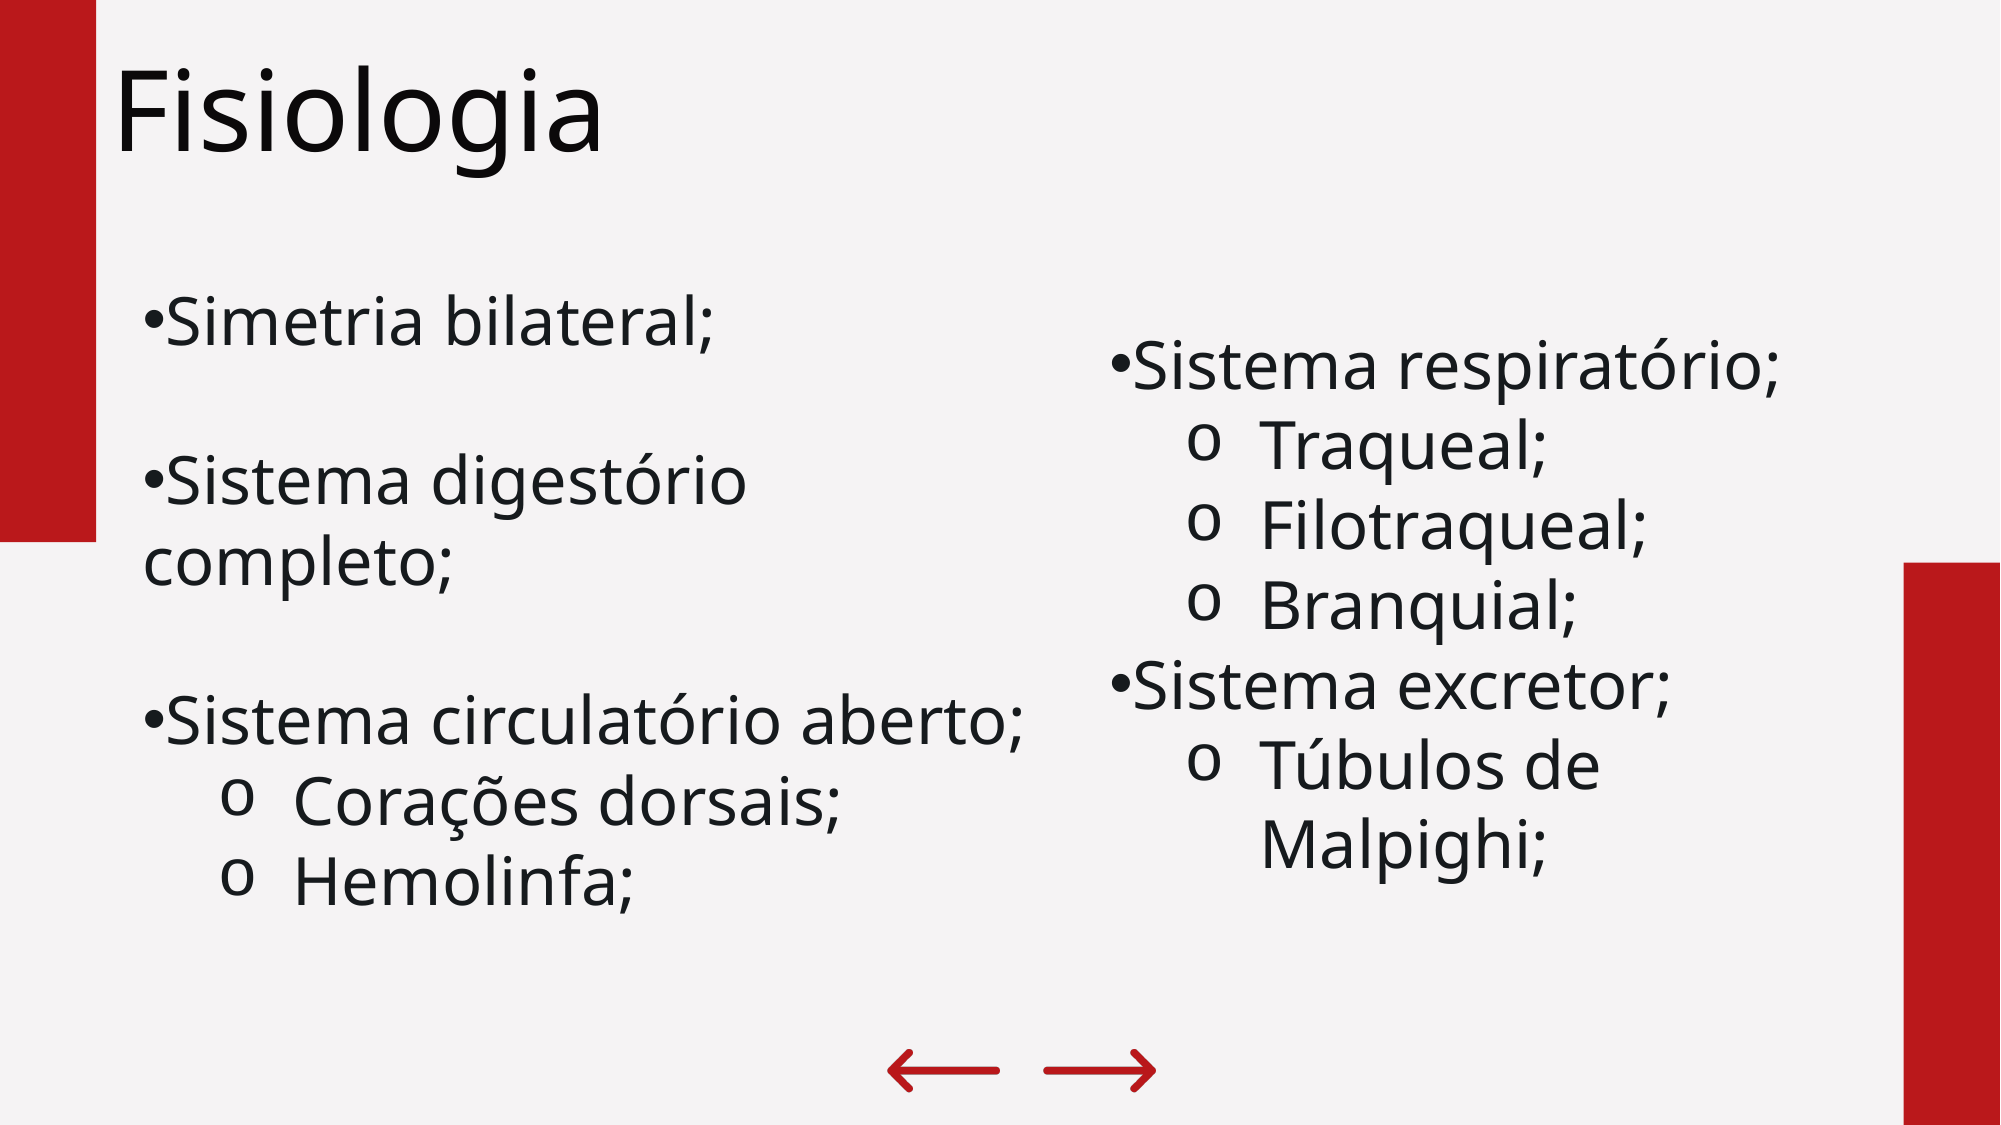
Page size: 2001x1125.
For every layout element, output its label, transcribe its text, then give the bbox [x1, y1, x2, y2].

text_box Fisiologia [96, 31, 2000, 182]
picture [1038, 1009, 1161, 1125]
text_box [0, 0, 97, 543]
text_box Simetria bilateral; Sistema digestório completo; Sistema circulatório aberto; Corações dorsais; Hemolinfa; [127, 271, 1063, 1051]
text_box [1904, 561, 2000, 1125]
picture [882, 1009, 1005, 1125]
text_box Sistema respiratório; Traqueal; Filotraqueal; Branquial; Sistema excretor; Túbulos de Malpighi; [1094, 235, 1904, 1125]
